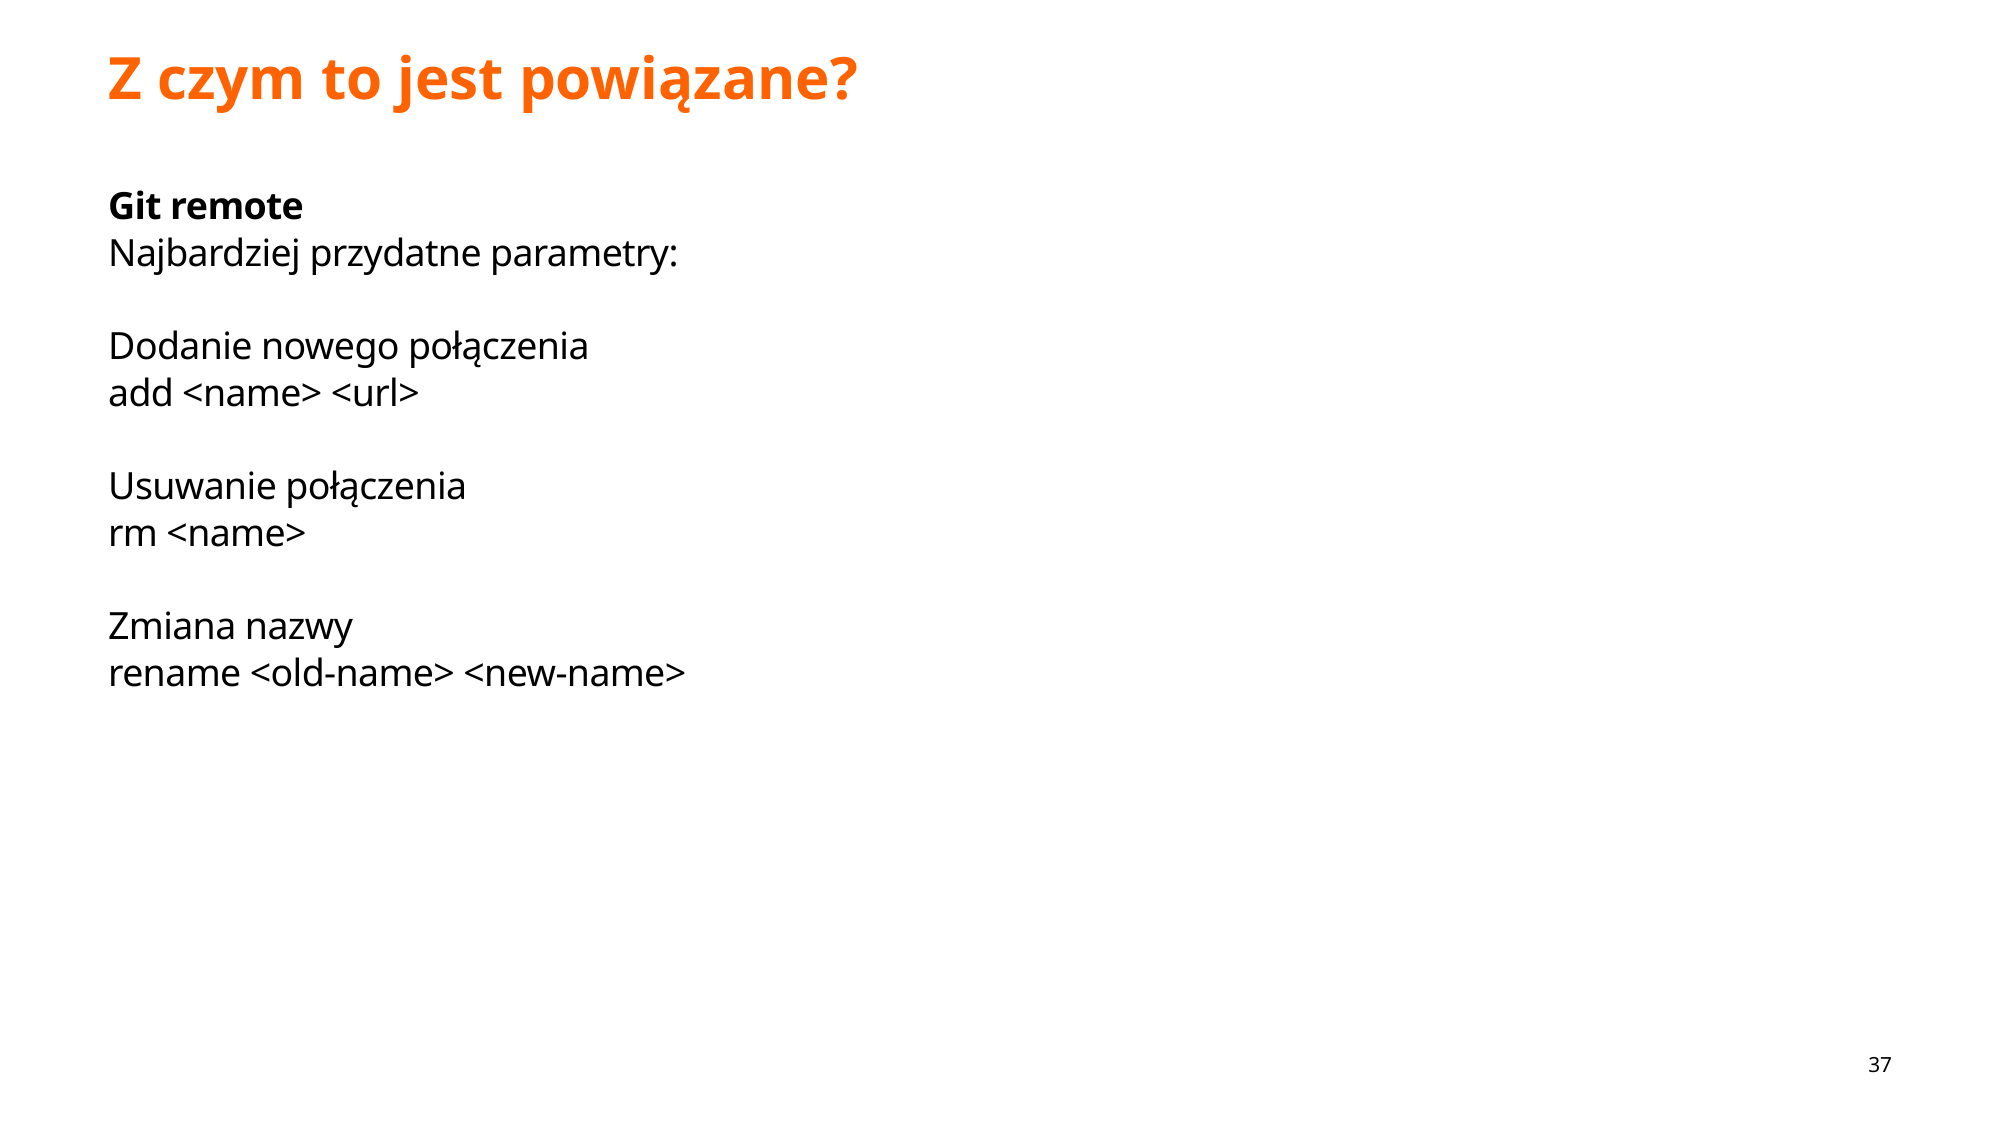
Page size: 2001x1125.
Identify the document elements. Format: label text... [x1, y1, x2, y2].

slide_number 37 [1810, 1050, 1892, 1082]
list Git remote Najbardziej przydatne parametry: Dodanie nowego połączenia add <name> <url> Usuwanie połączenia rm <name> Zmiana nazwy rename <old-name> <new-name> [108, 187, 1893, 1025]
title Z czym to jest powiązane? [108, 53, 1893, 187]
